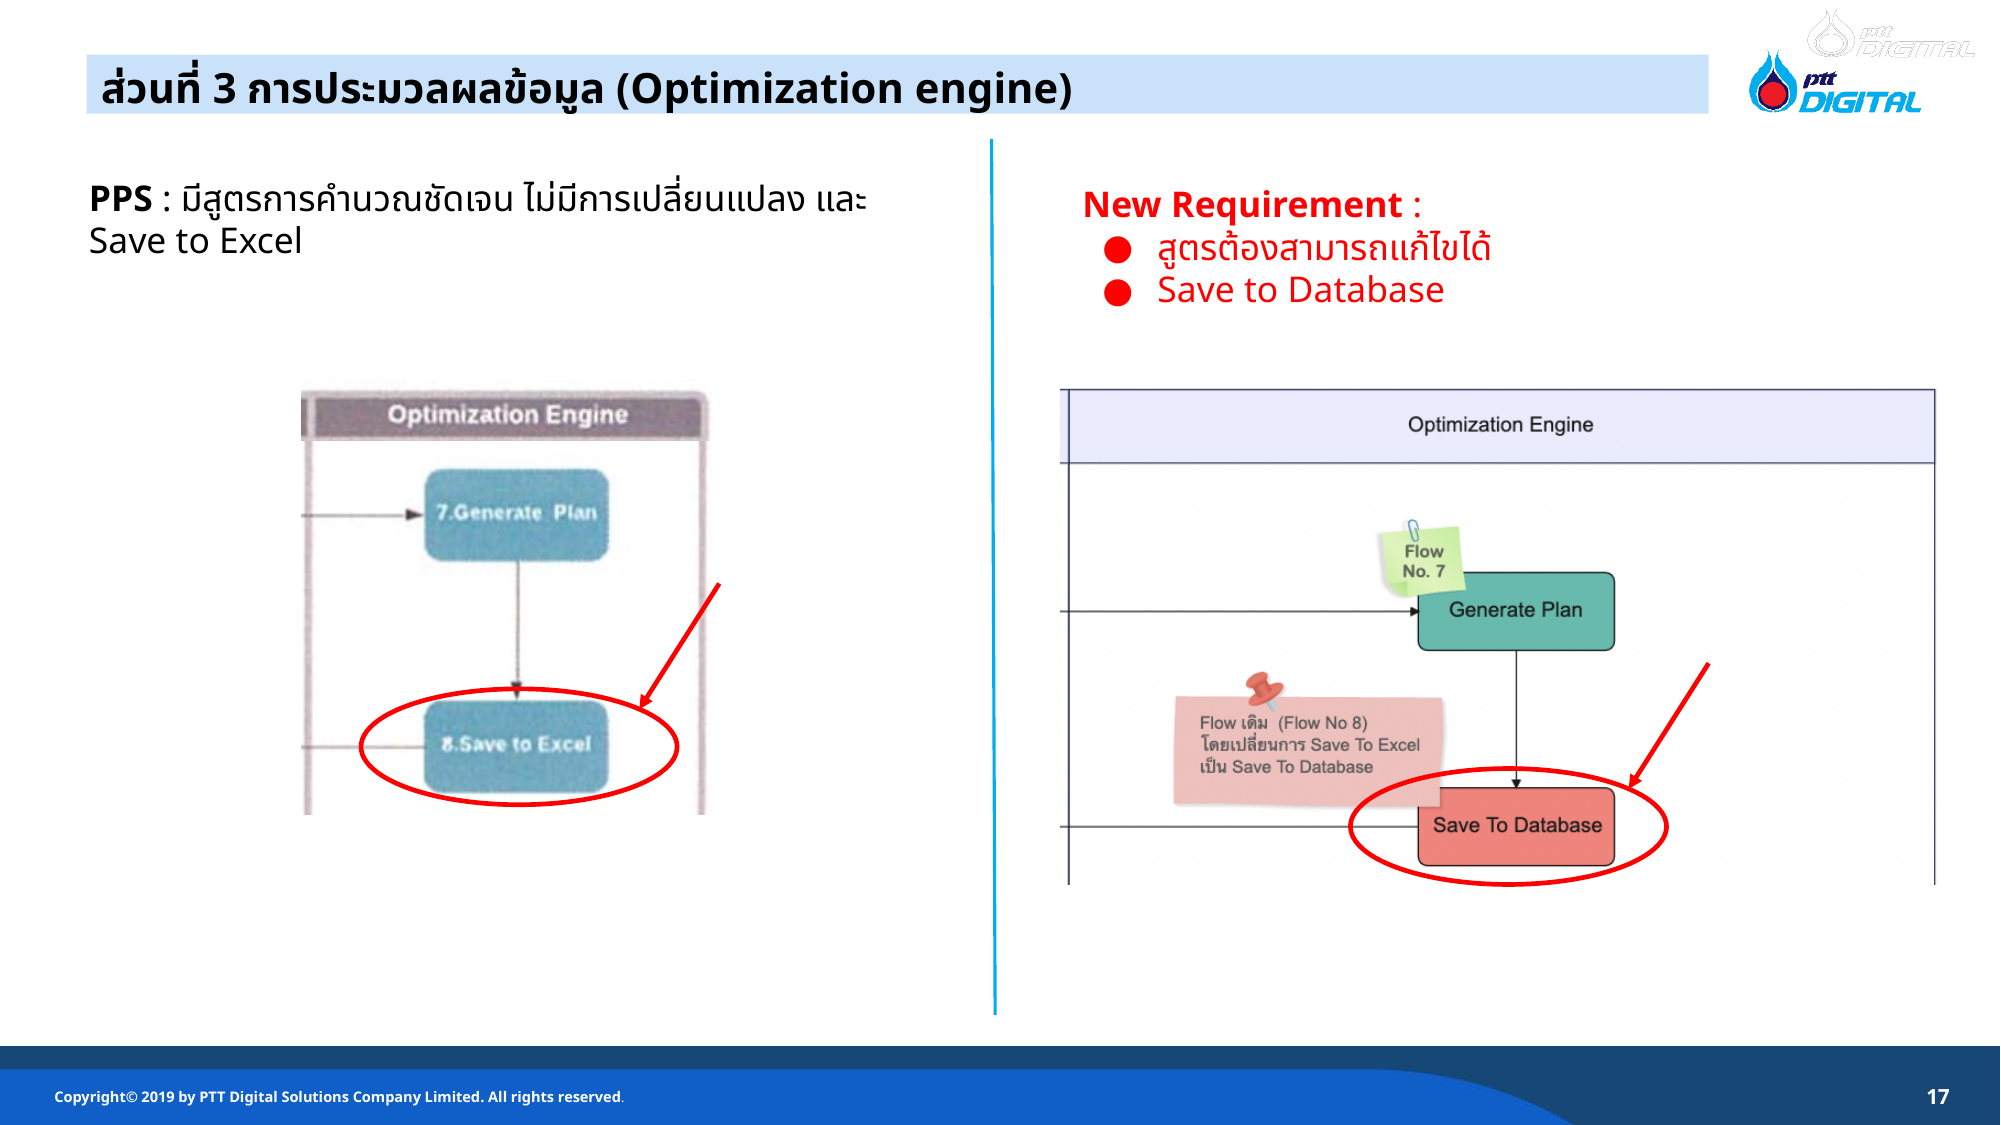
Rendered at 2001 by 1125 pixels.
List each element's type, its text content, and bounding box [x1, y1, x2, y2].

picture [0, 1046, 2000, 1125]
picture [300, 378, 712, 815]
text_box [991, 138, 996, 1016]
list PPS : มีสูตรการคำนวณชัดเจน ไม่มีการเปลี่ยนแปลง และ Save to Excel [73, 168, 939, 380]
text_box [1628, 662, 1709, 790]
list ส่วนที่ 3 การประมวลผลข้อมูล (Optimization engine) [86, 54, 1709, 114]
picture [1059, 379, 1944, 885]
text_box New Requirement : สูตรต้องสามารถแก้ไขได้ Save to Database [1067, 174, 1951, 318]
slide_number 17 [1891, 1076, 1985, 1119]
picture [1744, 0, 1977, 135]
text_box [638, 583, 720, 710]
